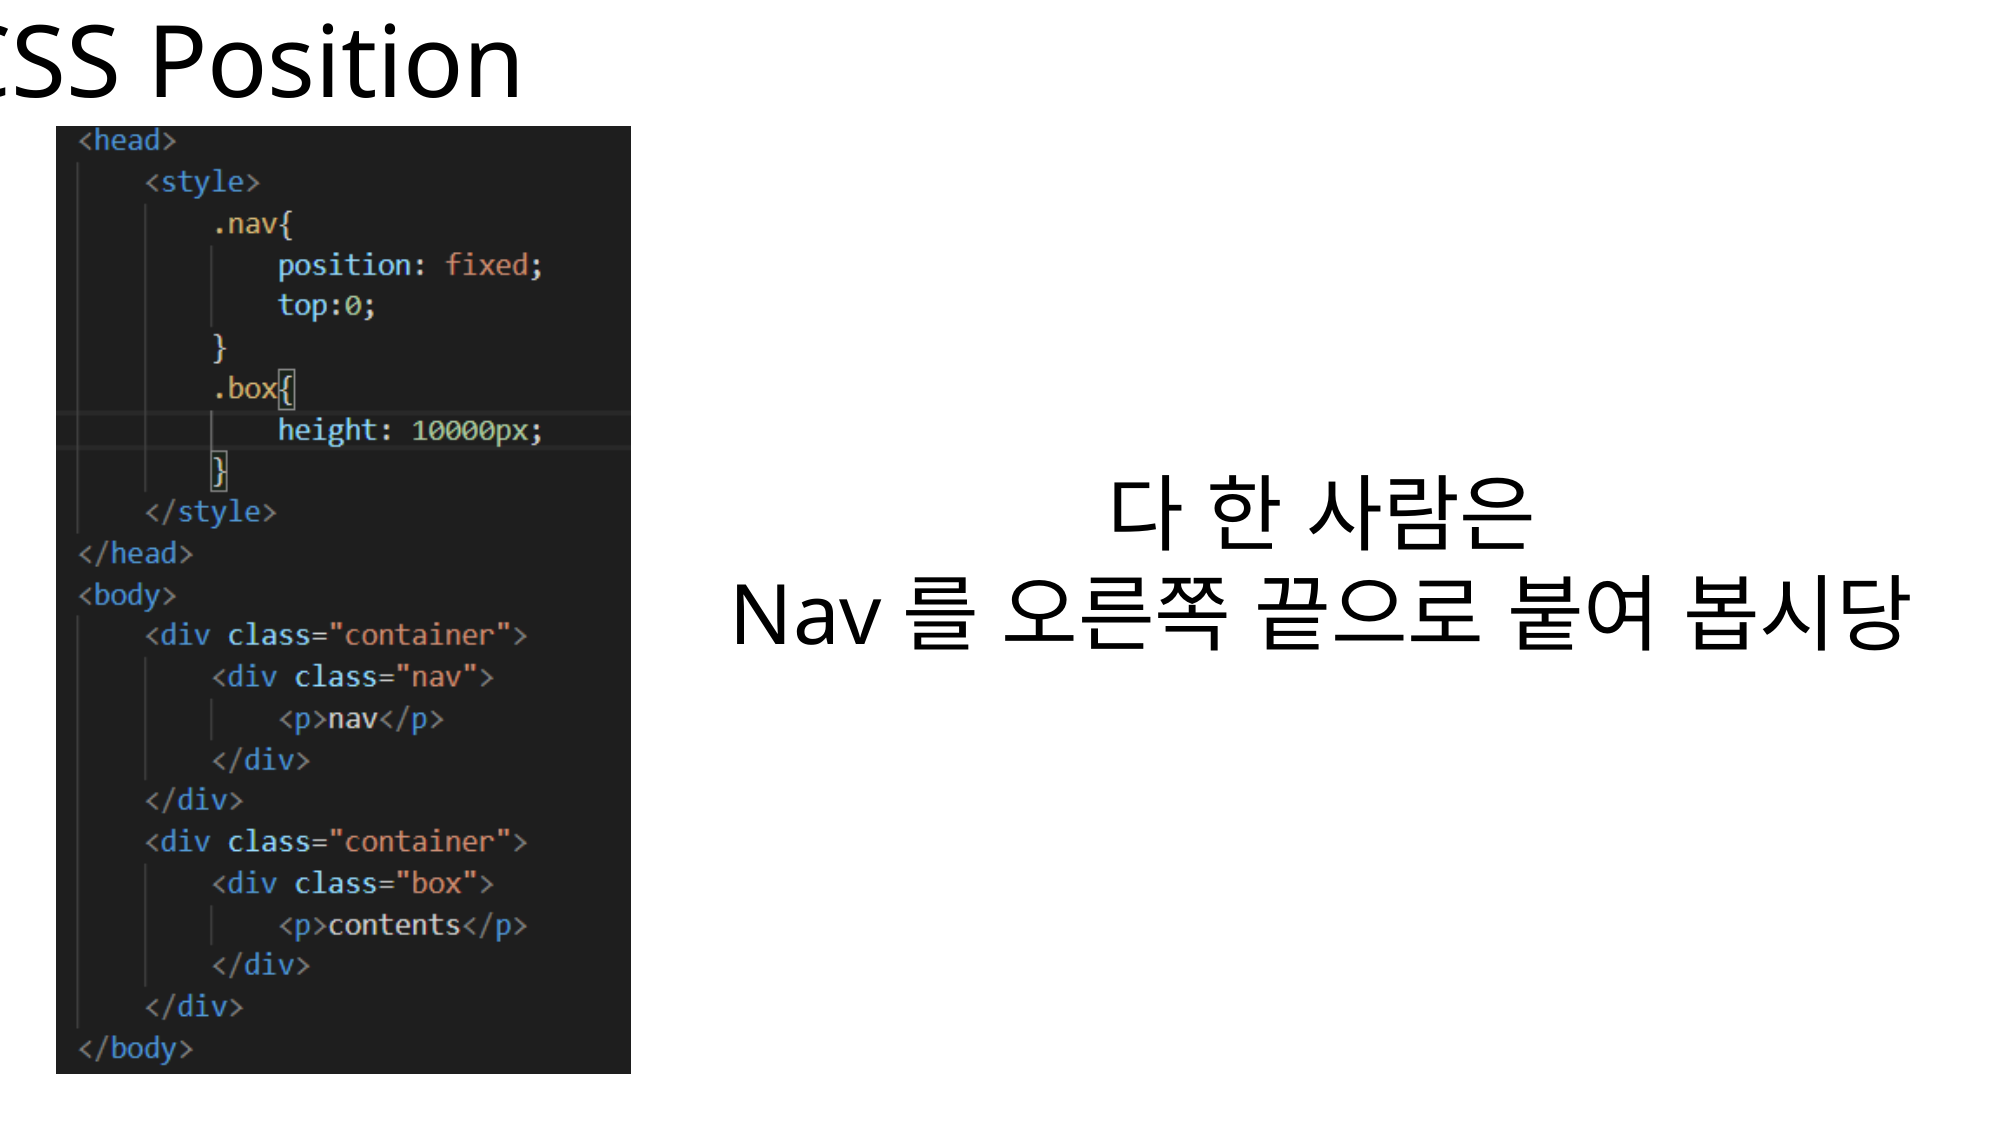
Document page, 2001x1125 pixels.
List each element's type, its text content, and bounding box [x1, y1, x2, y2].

text_box 다 한 사람은 Nav를 오른쪽 끝으로 붙여 봅시당 [715, 453, 1928, 669]
text_box CSS Position [0, 0, 541, 125]
picture [56, 126, 631, 1074]
